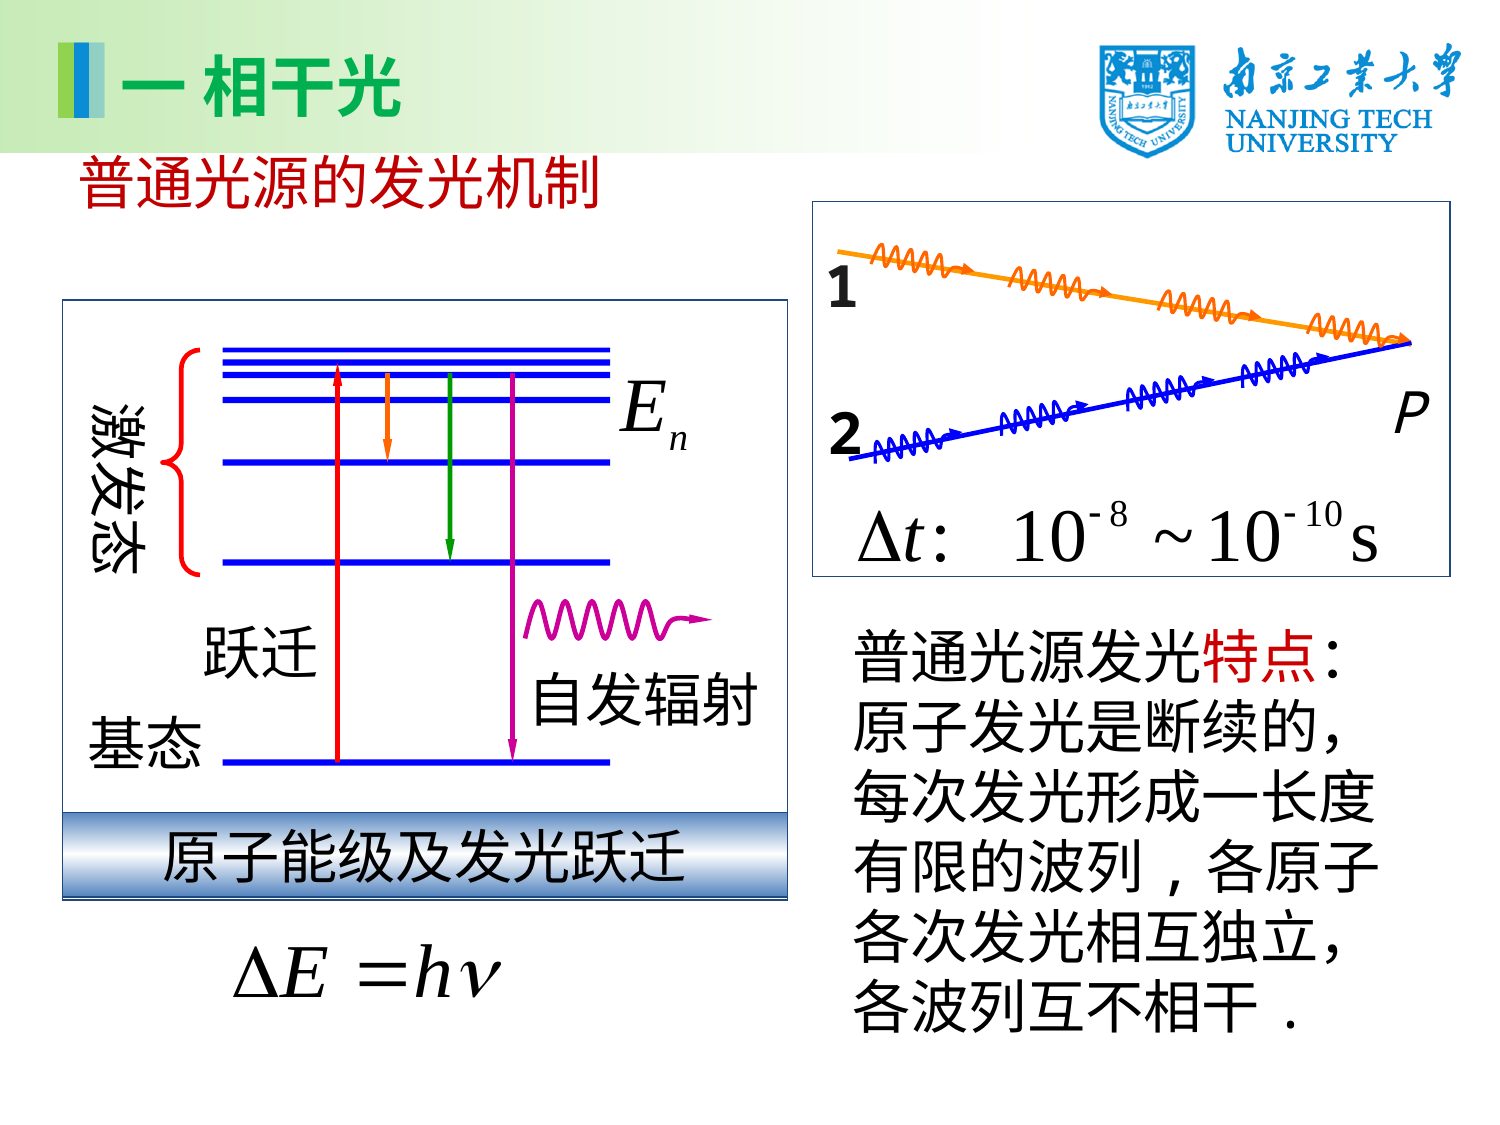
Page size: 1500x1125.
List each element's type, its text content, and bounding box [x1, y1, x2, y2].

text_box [809, 201, 1451, 577]
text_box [61, 299, 788, 901]
picture [0, 0, 1500, 1125]
text_box 一 相干光 [74, 37, 463, 133]
text_box 普通光源发光特点： 原子发光是断续的，每次发光形成一长度有限的波列,各原子各次发光相互独立，各波列互不相干. [837, 612, 1438, 1048]
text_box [224, 932, 513, 1010]
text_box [929, 488, 1388, 588]
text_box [387, 372, 926, 763]
text_box 普通光源的发光机制 [62, 139, 700, 224]
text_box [187, 362, 438, 763]
